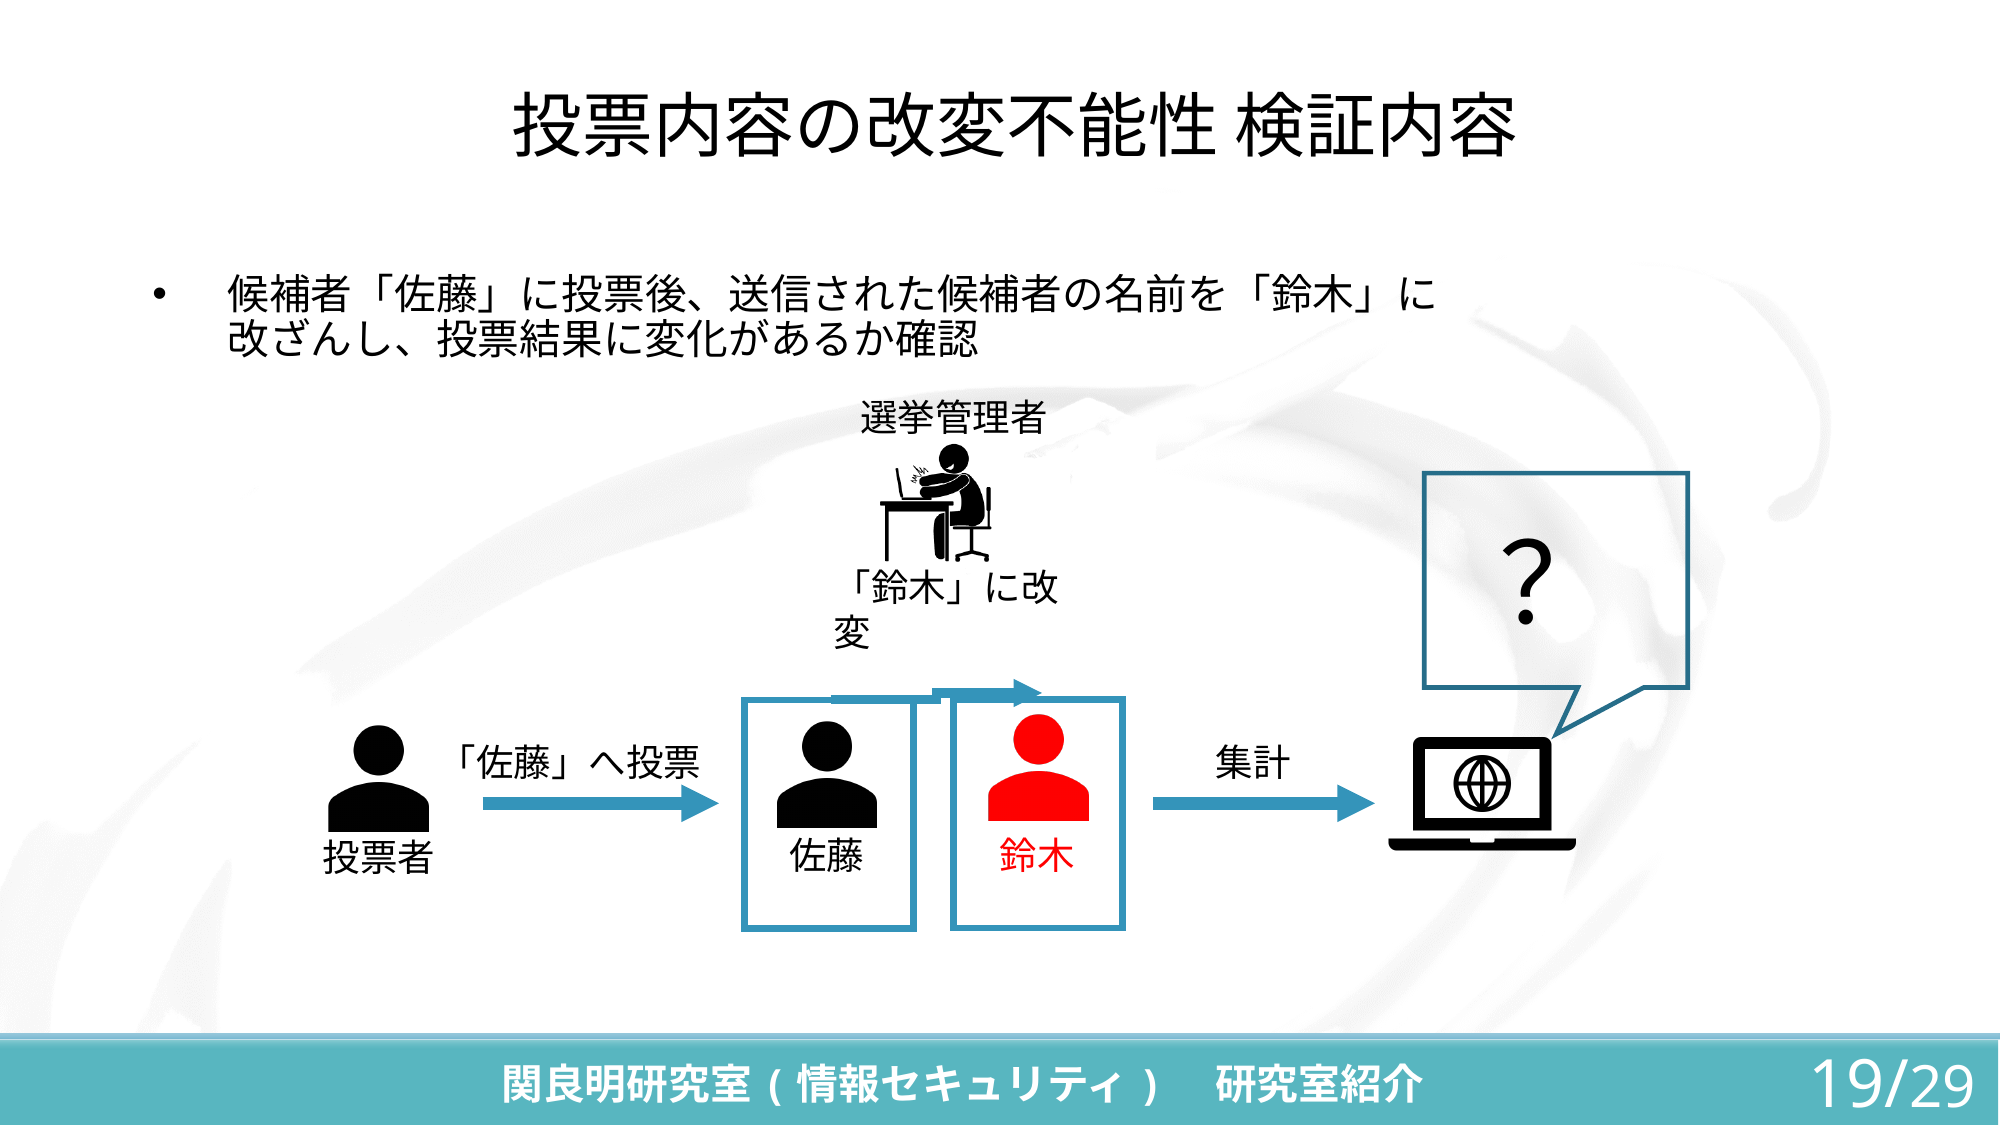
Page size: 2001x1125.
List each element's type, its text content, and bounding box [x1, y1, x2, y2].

text_box 「鈴木」に改変 [819, 556, 1083, 662]
text_box 投票者 [303, 854, 454, 887]
text_box 「佐藤」へ投票 [454, 731, 719, 792]
text_box [953, 699, 1124, 929]
picture [849, 437, 1024, 568]
text_box [1423, 472, 1689, 723]
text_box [932, 590, 940, 802]
picture [303, 703, 454, 854]
title 投票内容の改変不能性 検証内容 [152, 30, 1878, 174]
text_box ？ [1484, 504, 1628, 655]
picture [751, 699, 902, 850]
text_box 選挙管理者 [823, 386, 1084, 447]
text_box 集計 [1200, 731, 1322, 792]
picture [963, 692, 1114, 843]
text_box [743, 699, 914, 929]
picture [1384, 696, 1580, 891]
list 候補者「佐藤」に投票後、送信された候補者の名前を「鈴木」に 改ざんし、投票結果に変化があるか確認 [137, 265, 1863, 1014]
